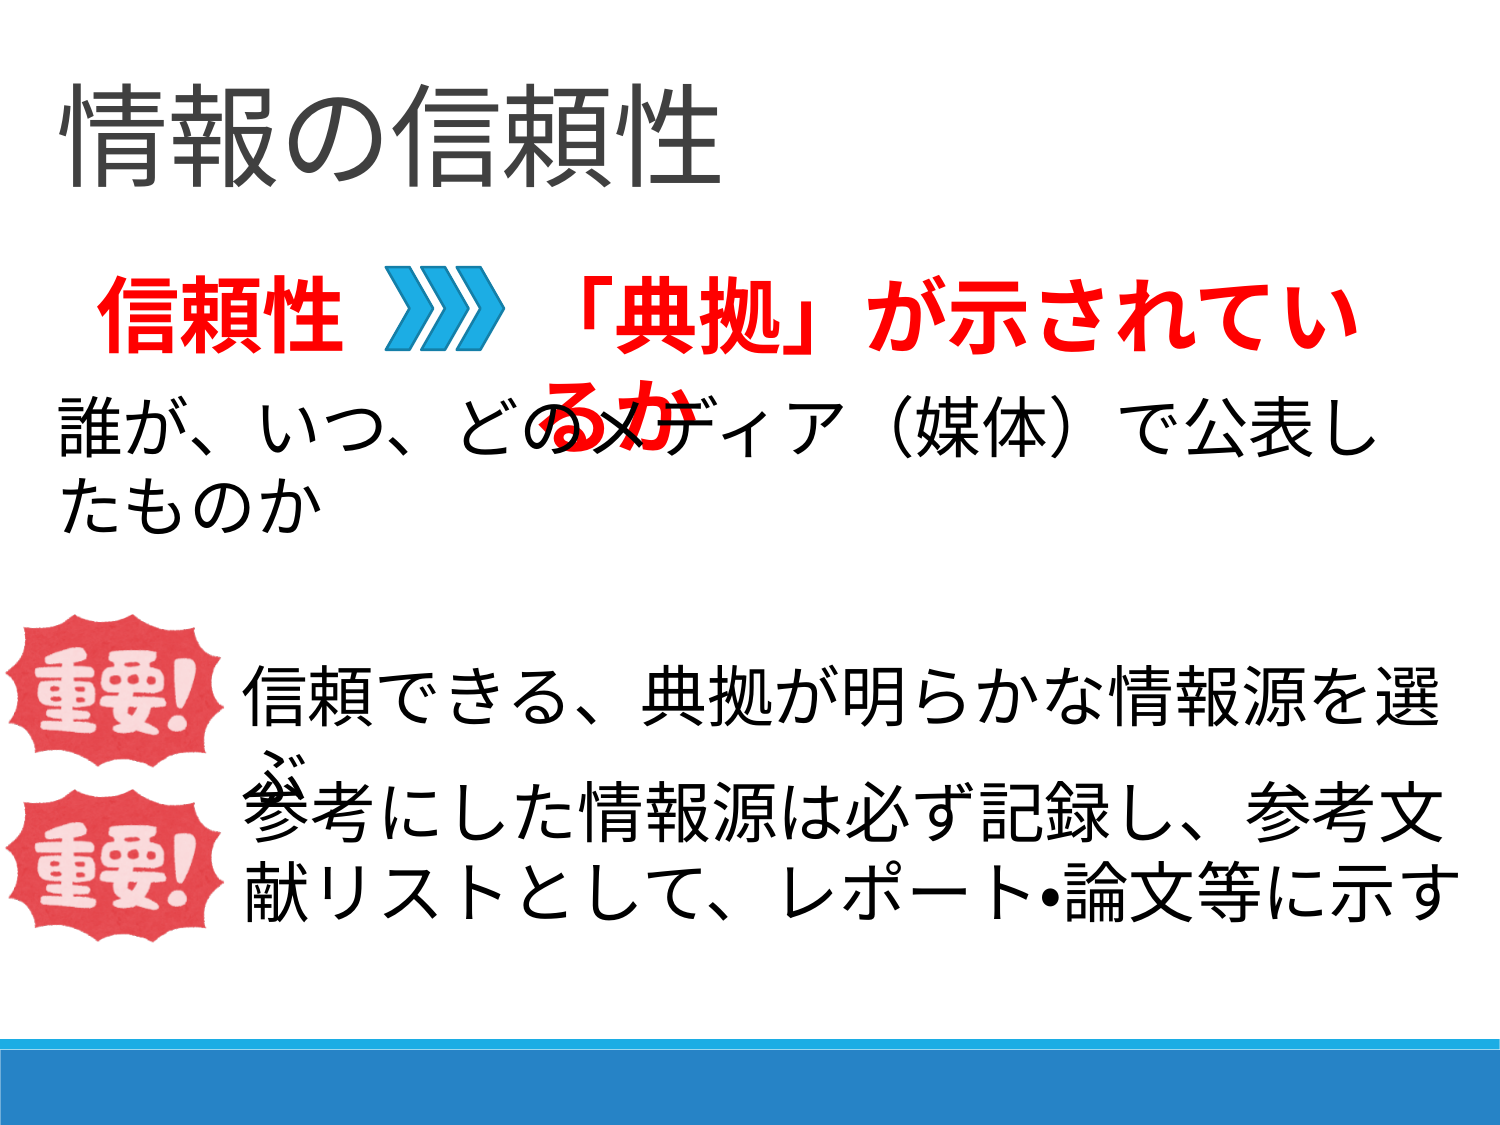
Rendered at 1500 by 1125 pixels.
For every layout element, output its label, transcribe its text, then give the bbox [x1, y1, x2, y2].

text_box 信頼できる、典拠が明らかな情報源を選ぶ [234, 647, 1486, 823]
text_box 「典拠」が示されているか [516, 257, 1457, 377]
title 情報の信頼性 [41, 66, 1122, 210]
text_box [385, 266, 505, 351]
picture [0, 785, 230, 951]
text_box 参考にした情報源は必ず記録し、参考文献リストとして、レポート・論文等に示す [238, 823, 1486, 938]
text_box 誰が、いつ、どのメディア（媒体）で公表したものか [41, 377, 1457, 553]
text_box 信頼性 [81, 255, 377, 371]
picture [0, 611, 230, 776]
